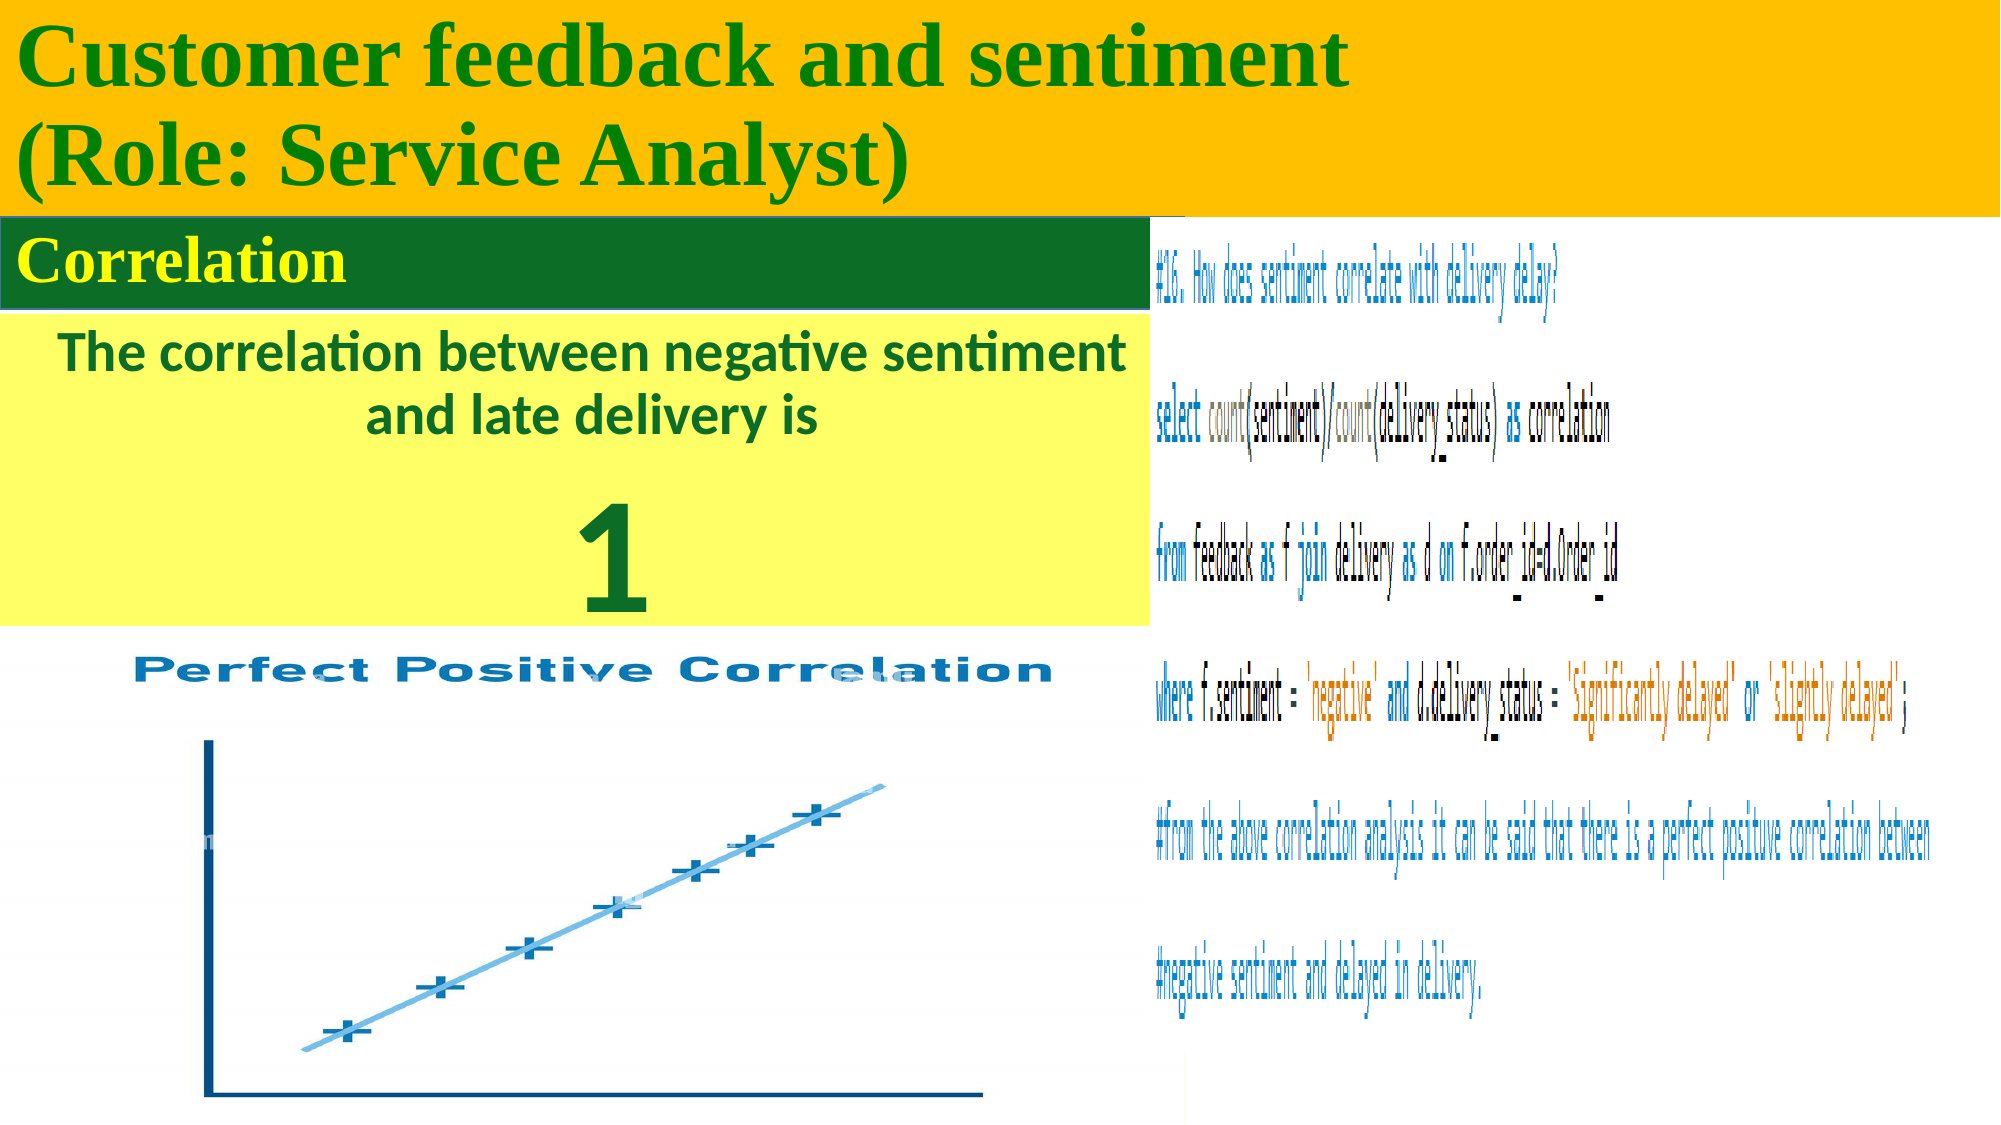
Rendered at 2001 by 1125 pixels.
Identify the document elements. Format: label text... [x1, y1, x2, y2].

picture [0, 217, 2000, 1125]
list The correlation between negative sentiment and late delivery is 1 [0, 313, 1150, 626]
title Customer feedback and sentiment (Role: Service Analyst) [0, 0, 2000, 217]
text_box Correlation [0, 216, 1185, 310]
